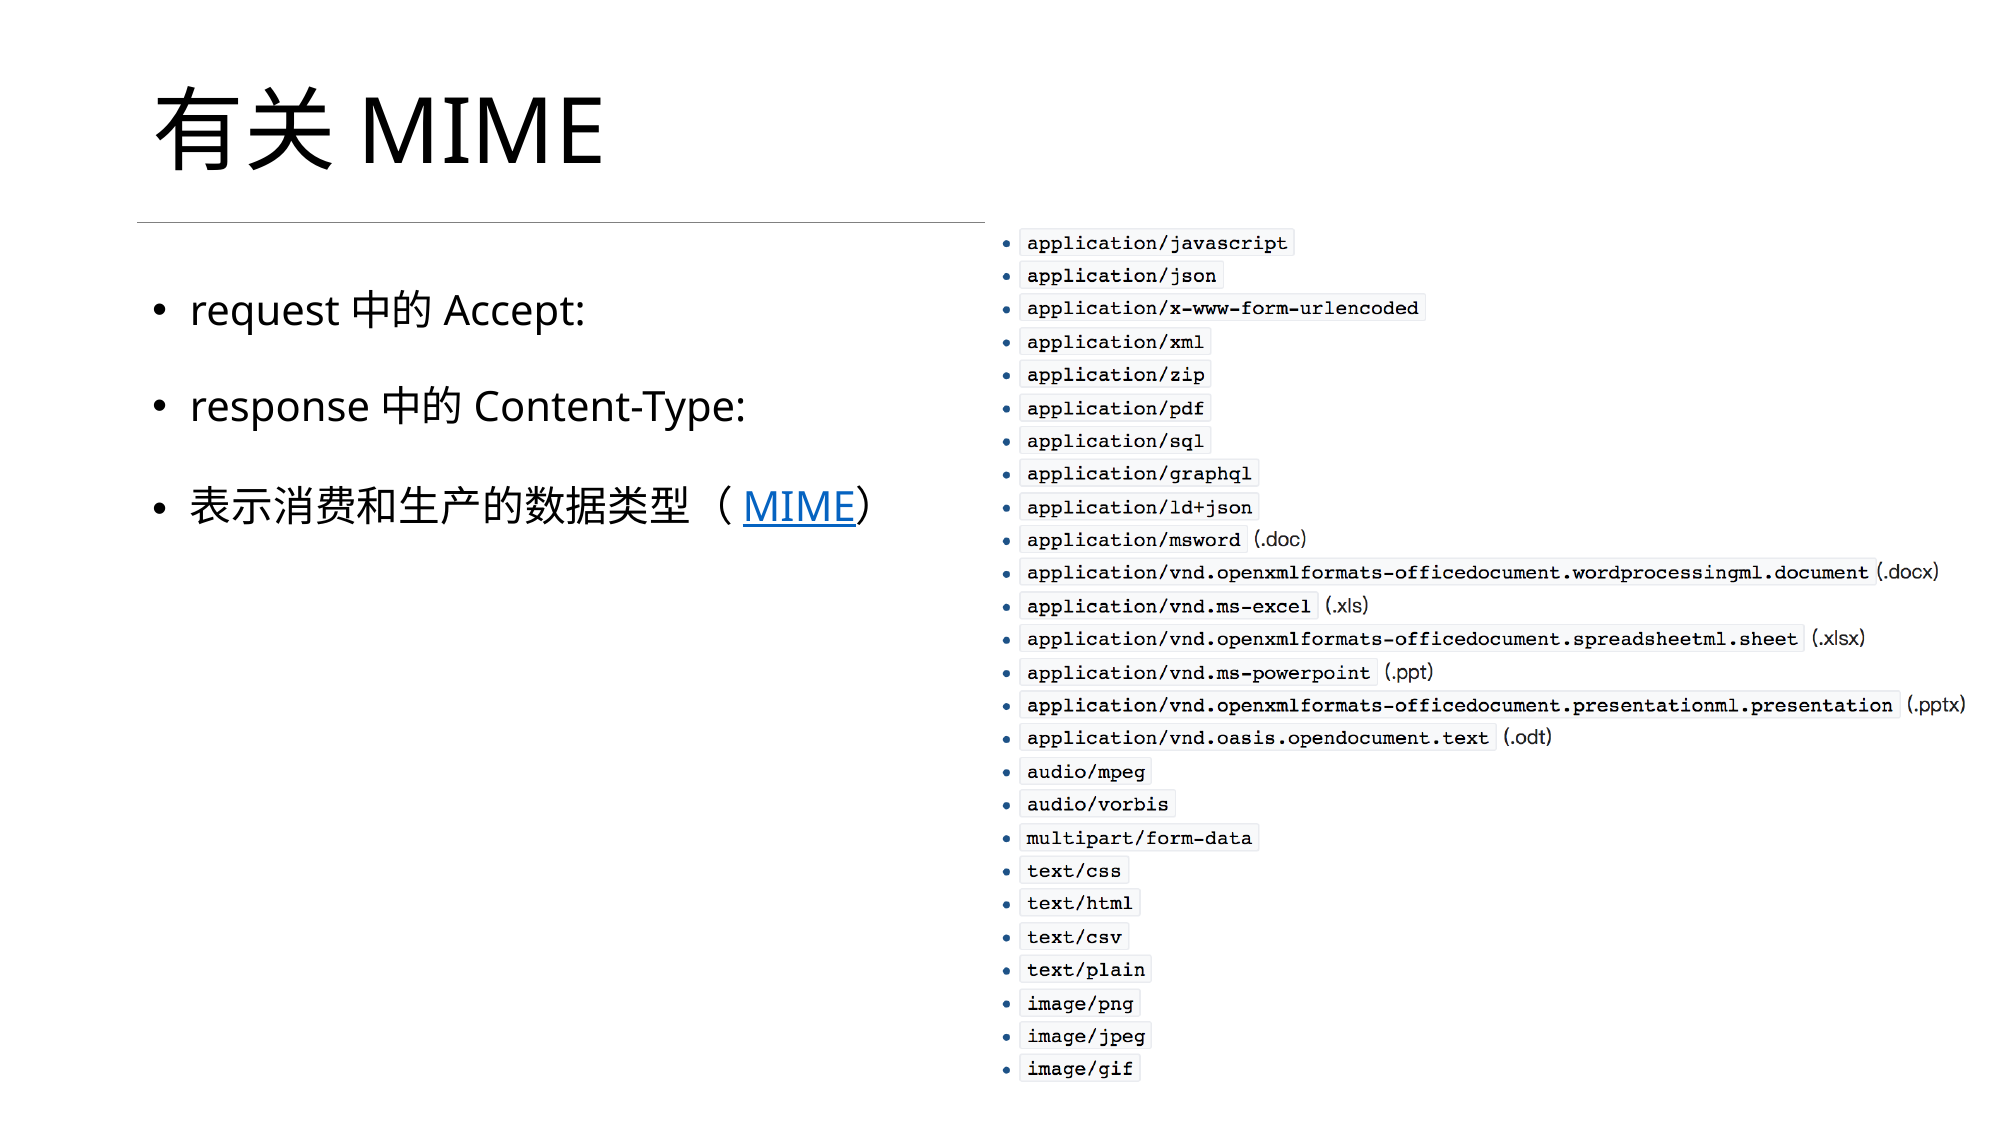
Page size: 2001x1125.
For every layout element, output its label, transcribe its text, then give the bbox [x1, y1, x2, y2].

list request中的Accept: response中的Content-Type: 表示消费和生产的数据类型（MIME） [137, 251, 948, 1014]
picture [985, 222, 1981, 1097]
title 有关MIME [137, 44, 1863, 223]
